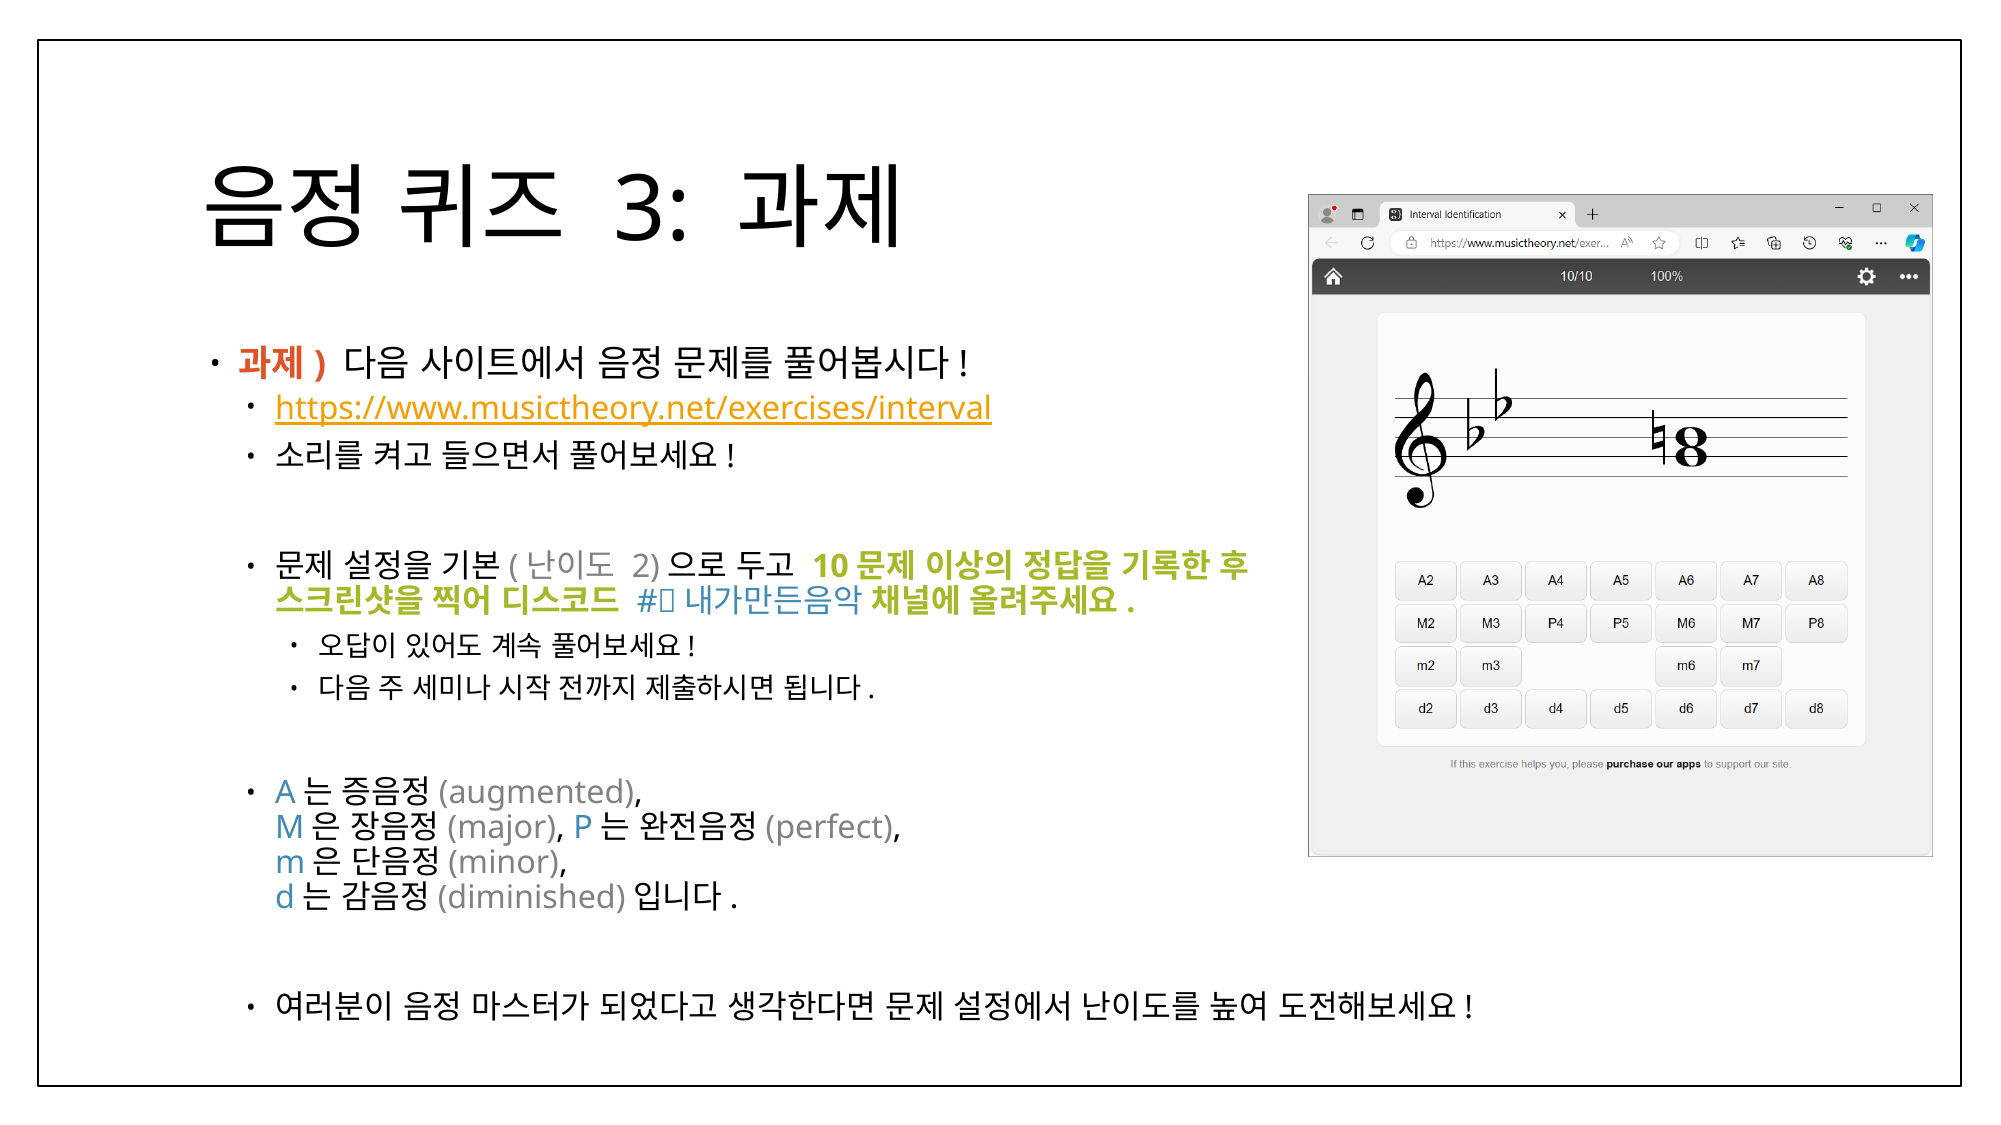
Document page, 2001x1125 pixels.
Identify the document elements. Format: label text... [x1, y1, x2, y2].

title 음정 퀴즈 3: 과제 [187, 99, 1808, 323]
picture [1308, 193, 1933, 857]
list 과제) 다음 사이트에서 음정 문제를 풀어봅시다! https://www.musictheory.net/exercises/interval 소리를 켜고 들으면서 풀어보세요! 문제 설정을 기본(난이도 2)으로 두고 10문제 이상의 정답을 기록한 후 스크린샷을 찍어 디스코드 #🎼내가만든음악 채널에 올려주세요. 오답이 있어도 계속 풀어보세요! 다음 주 세미나 시작 전까지 제출하시면 됩니다. A는 증음정(augmented), M은 장음정(major), P는 완전음정(perfect), m은 단음정(minor), d는 감음정(diminished)입니다. 여러분이 음정 마스터가 되었다고 생각한다면 문제 설정에서 난이도를 높여 도전해보세요! [187, 337, 1808, 1040]
